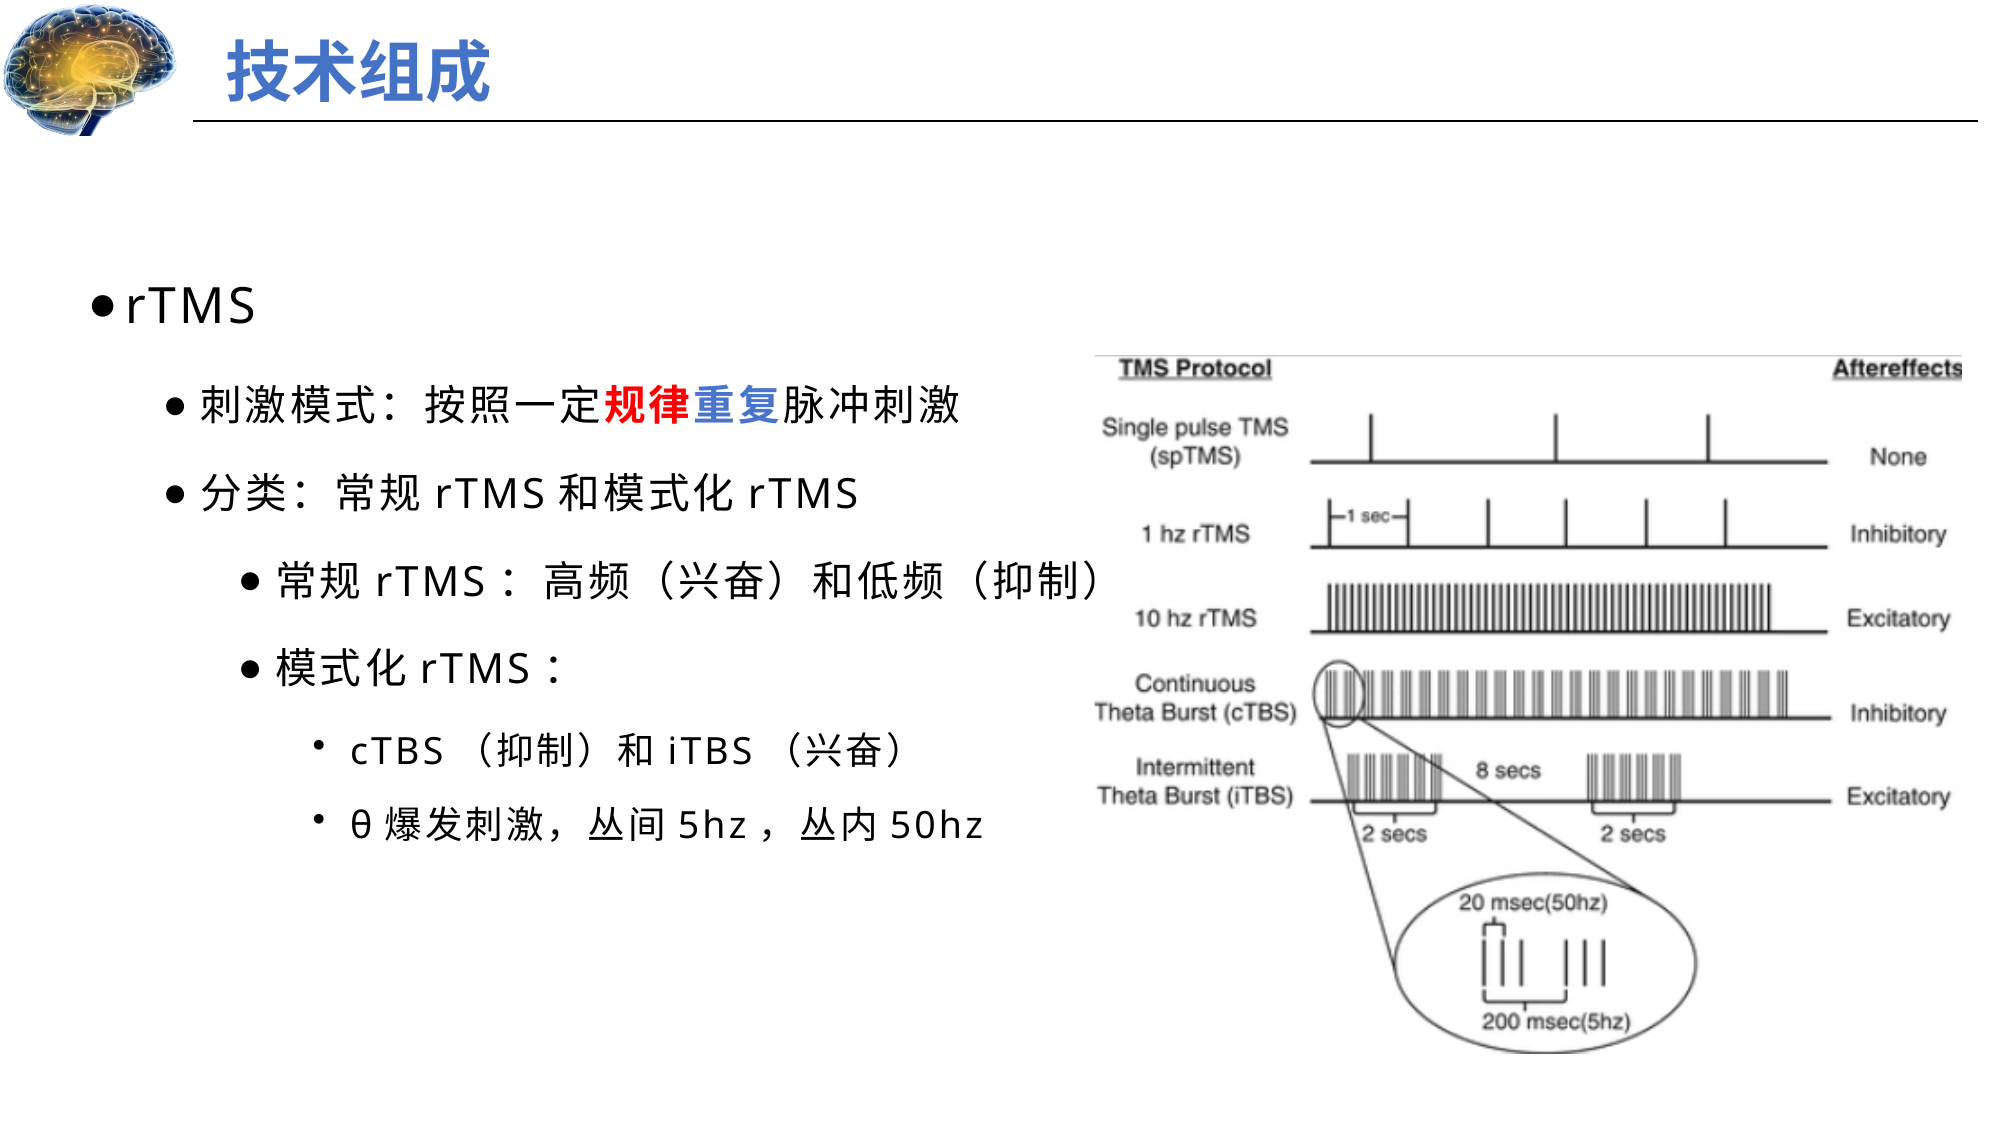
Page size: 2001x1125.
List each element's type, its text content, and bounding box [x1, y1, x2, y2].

text_box 技术组成 [210, 22, 1563, 118]
picture [1094, 355, 1963, 1055]
picture [1, 3, 179, 137]
list rTMS 刺激模式：按照一定规律重复脉冲刺激 分类：常规rTMS和模式化rTMS 常规rTMS：高频（兴奋）和低频（抑制） 模式化rTMS： cTBS（抑制）和iTBS（兴奋） θ爆发刺激，丛间5hz，丛内50hz [72, 235, 1724, 1010]
